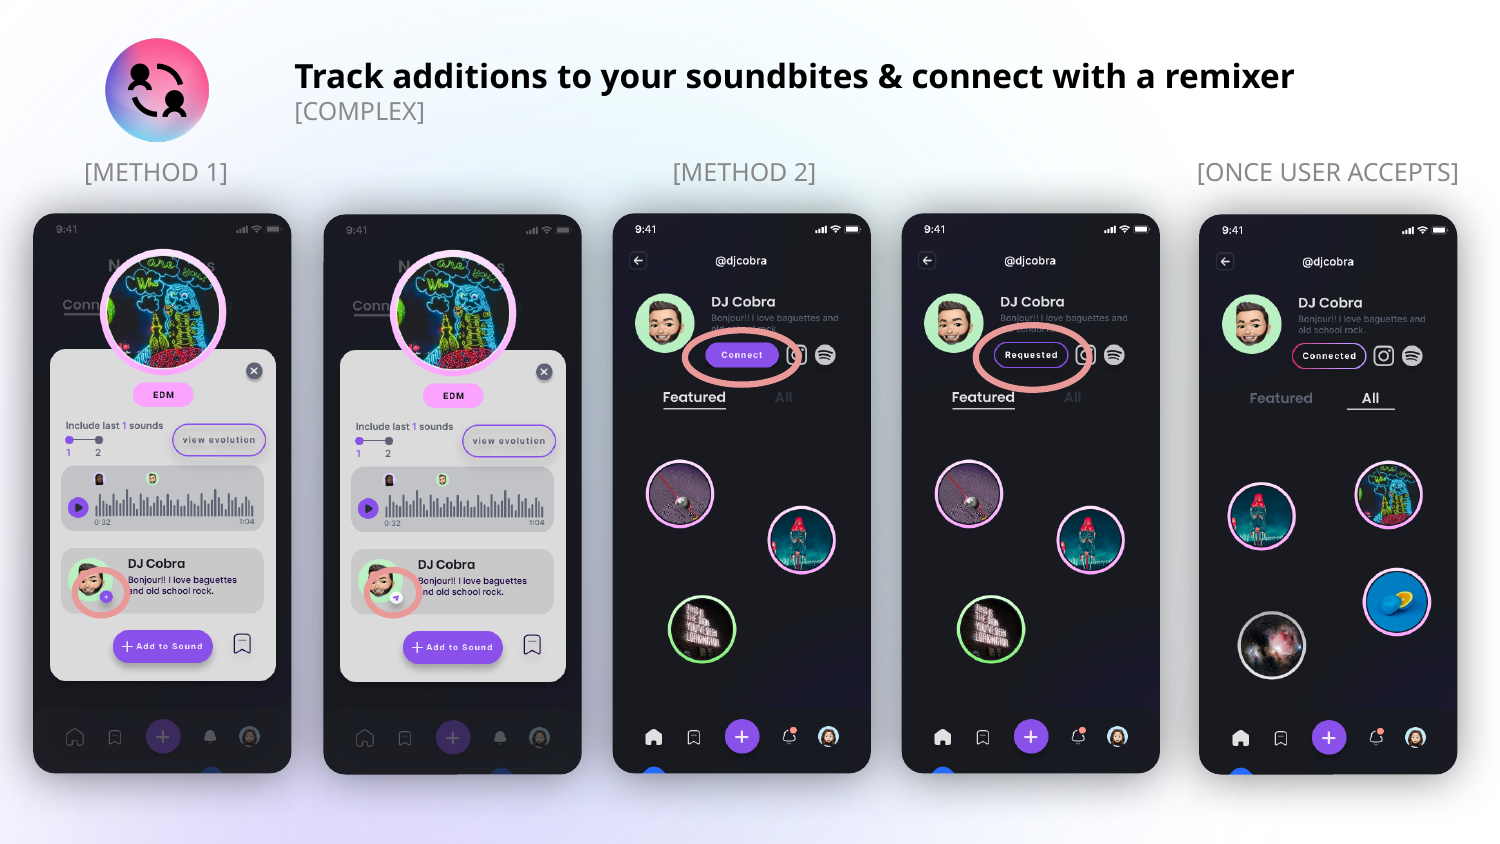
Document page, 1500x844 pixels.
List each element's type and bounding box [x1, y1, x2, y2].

text_box [74, 7, 1328, 173]
picture [0, 0, 1500, 844]
